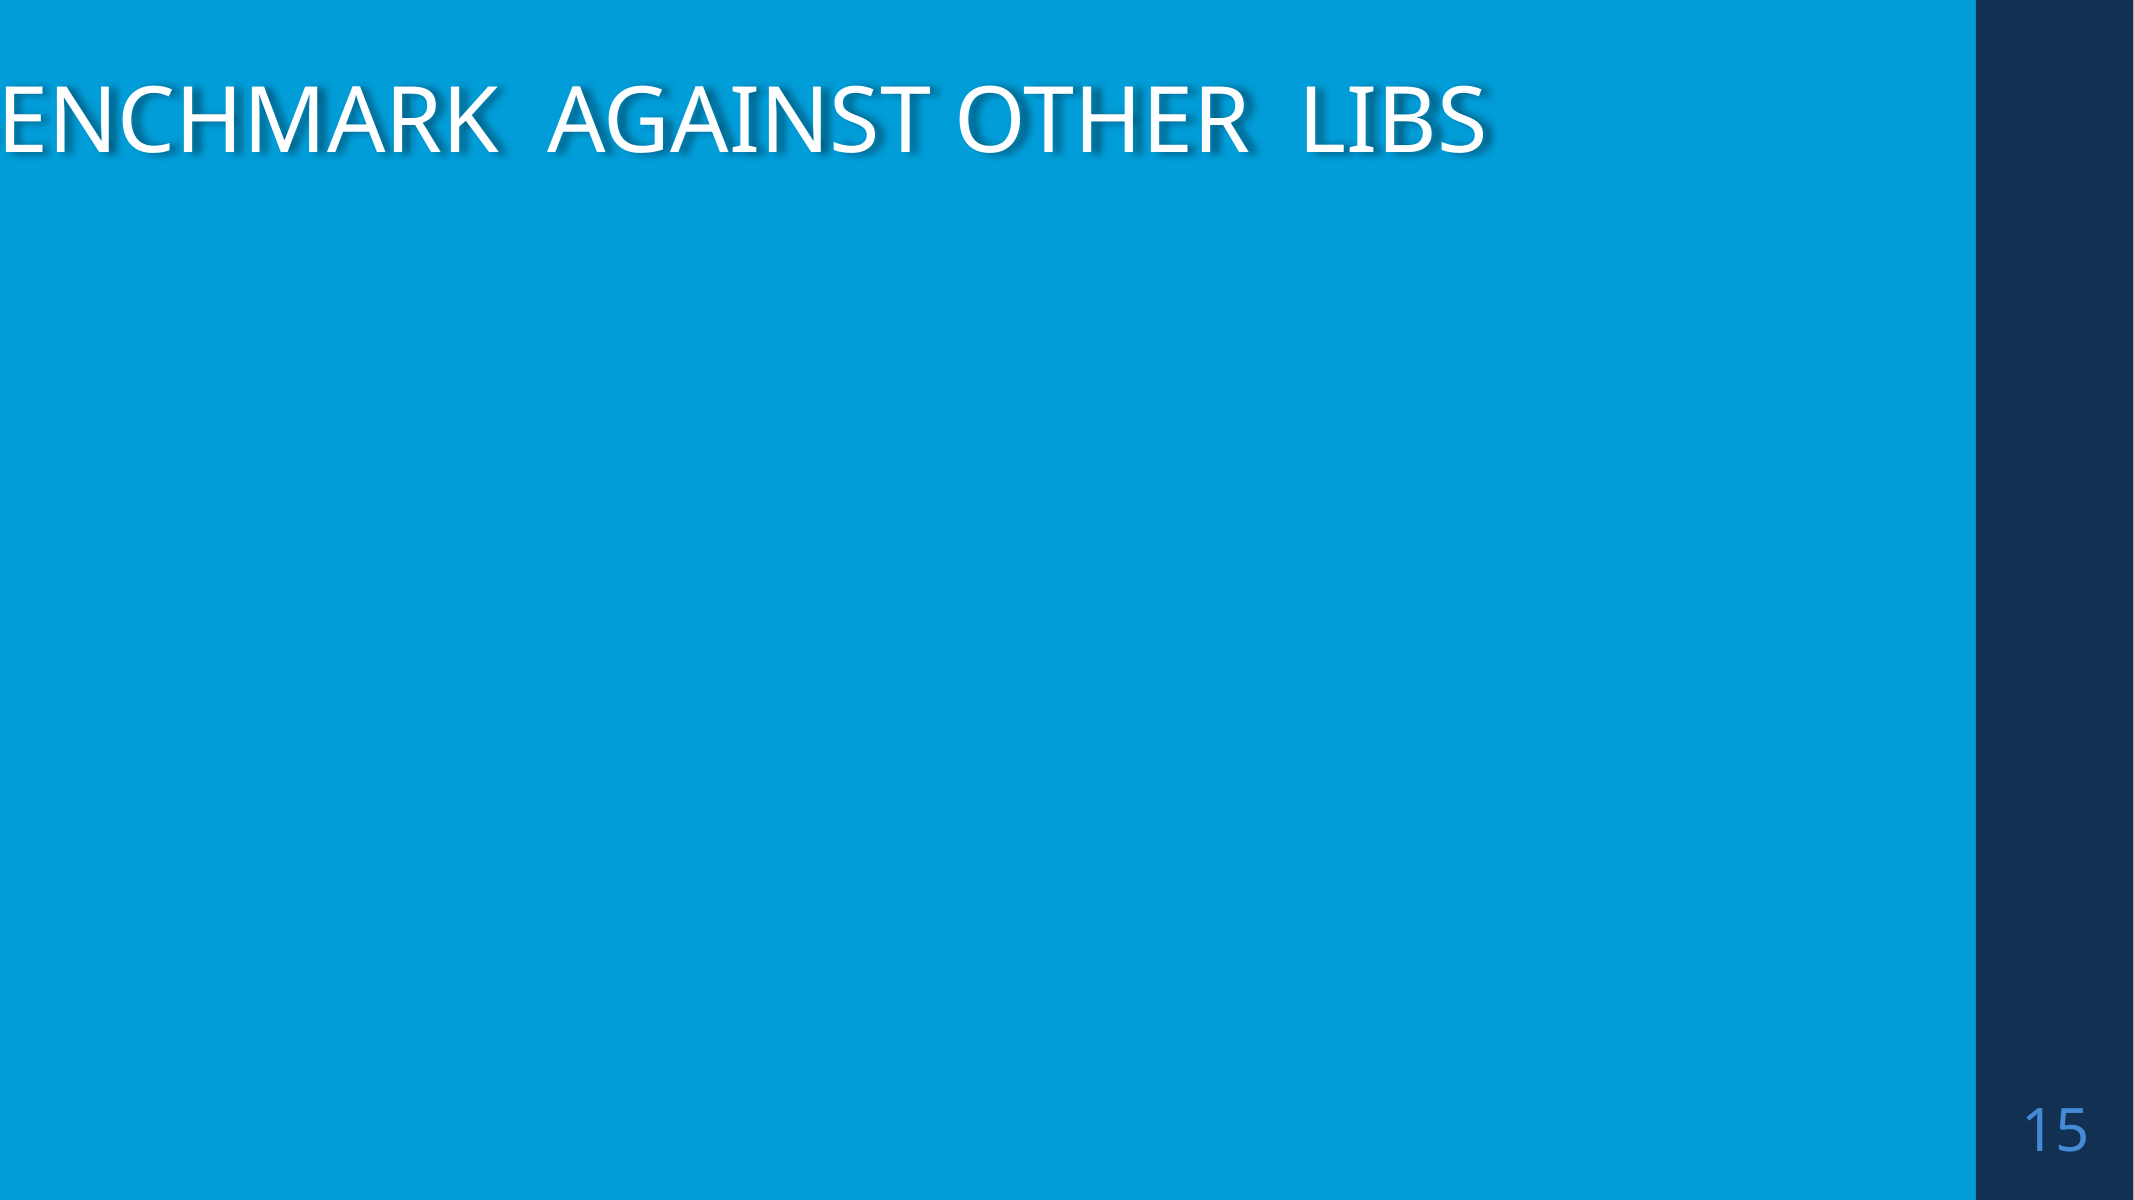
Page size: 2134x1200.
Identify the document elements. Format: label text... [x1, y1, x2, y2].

text_box BEAST BENCHMARK AGAINST OTHER LIBS [0, 53, 1503, 179]
slide_number 15 [1975, 1080, 2134, 1184]
